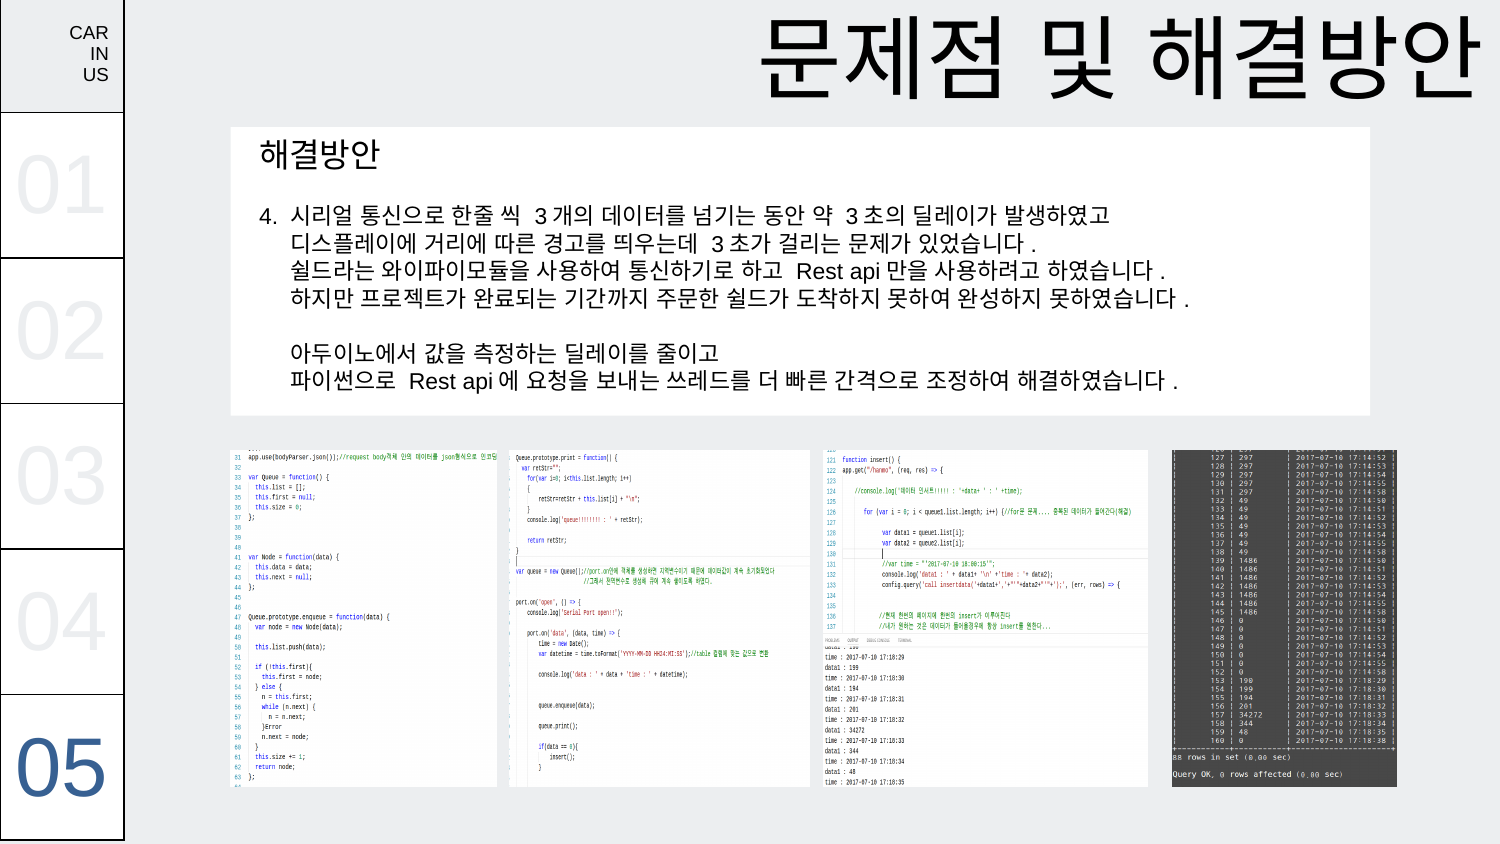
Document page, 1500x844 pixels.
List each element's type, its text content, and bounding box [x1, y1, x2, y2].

table_header CAR IN US [1, 0, 123, 112]
picture [509, 450, 811, 788]
text_box [230, 127, 1371, 416]
picture [1171, 450, 1397, 788]
table_cell 05 [1, 695, 123, 839]
table_cell 03 [1, 404, 123, 548]
table_cell 01 [1, 113, 123, 257]
text_box 해결방안 4. 시리얼 통신으로 한줄 씩 3개의 데이터를 넘기는 동안 약 3초의 딜레이가 발생하였고 디스플레이에 거리에 따른 경고를 띄우는데 3초가 걸리는 문제가 있었습니다. 쉴드라는 와이파이모듈을 사용하여 통신하기로 하고 Rest api만을 사용하려고 하였습니다. 하지만 프로젝트가 완료되는 기간까지 주문한 쉴드가 도착하지 못하여 완성하지 못하였습니다. 아두이노에서 값을 측정하는 딜레이를 줄이고 파이썬으로 Rest api에 요청을 보내는 쓰레드를 더 빠른 간격으로 조정하여 해결하였습니다. [244, 127, 1344, 402]
picture [823, 450, 1148, 788]
table_cell 04 [1, 550, 123, 694]
text_box 문제점 및 해결방안 [258, 0, 1500, 111]
picture [230, 450, 497, 788]
table_cell 02 [1, 259, 123, 403]
